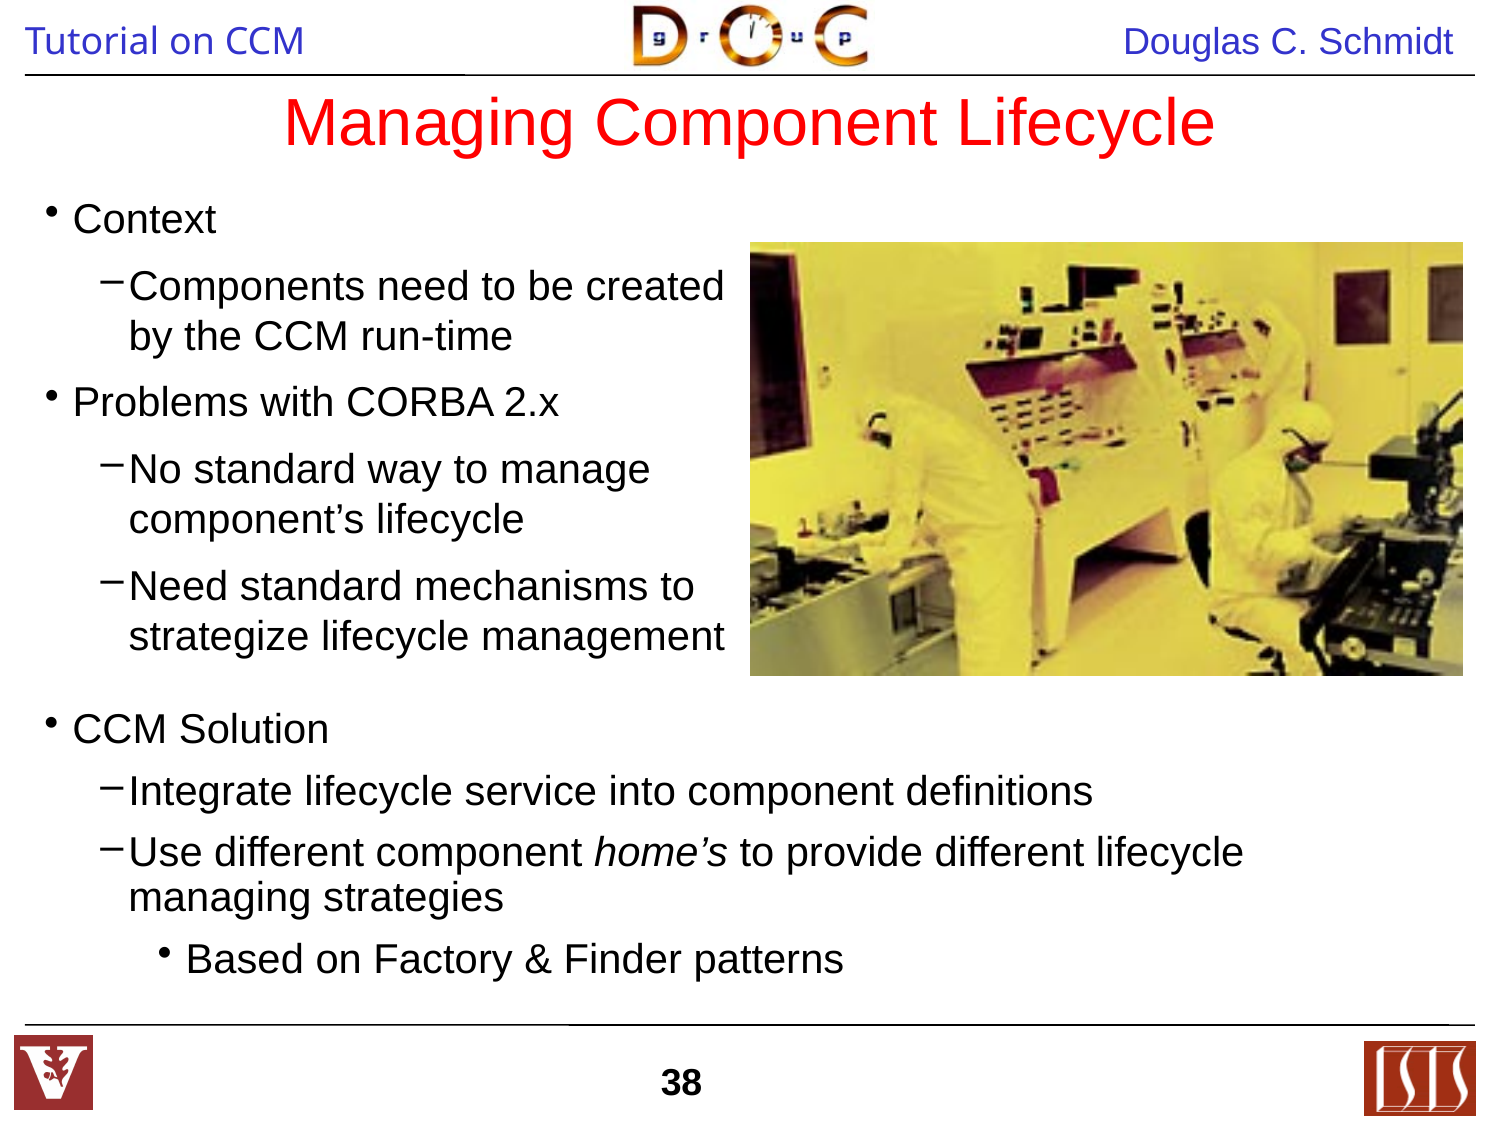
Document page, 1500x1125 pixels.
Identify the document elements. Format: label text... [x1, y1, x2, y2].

list Context Components need to be created by the CCM run-time Problems with CORBA 2.x No standard way to manage component’s lifecycle Need standard mechanisms to strategize lifecycle management [29, 184, 751, 700]
picture [14, 1035, 93, 1110]
picture [1364, 1041, 1476, 1116]
title Managing Component Lifecycle [24, 87, 1476, 151]
picture [749, 242, 1463, 676]
picture [624, 0, 875, 71]
text_box CCM Solution Integrate lifecycle service into component definitions Use different component home’s to provide different lifecycle managing strategies Based on Factory & Finder patterns [29, 700, 1417, 1036]
